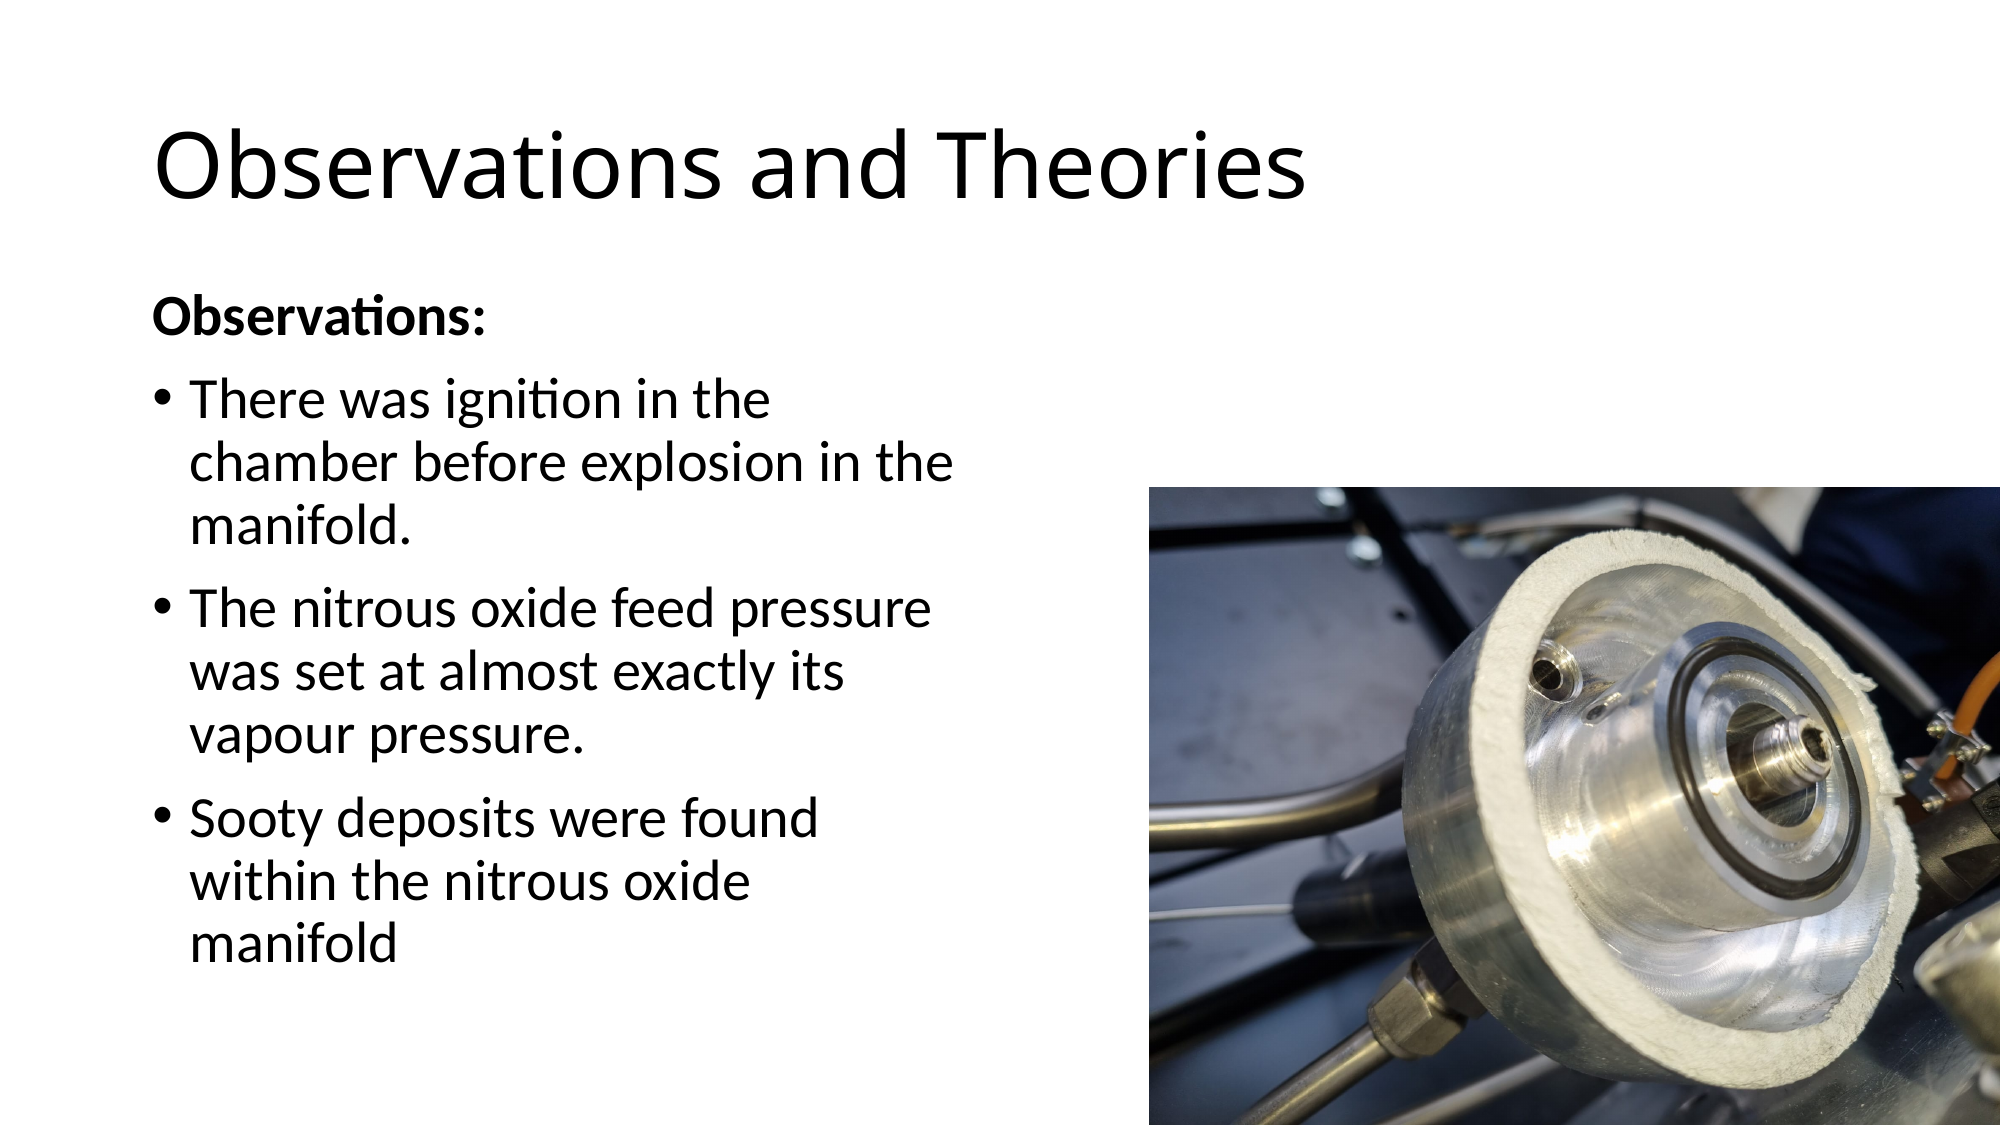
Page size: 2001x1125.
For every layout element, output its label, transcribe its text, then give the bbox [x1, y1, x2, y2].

title Observations and Theories [137, 59, 1863, 278]
picture [1149, 487, 2000, 1125]
text_box Observations: There was ignition in the chamber before explosion in the manifold. The nitrous oxide feed pressure was set at almost exactly its vapour pressure. Sooty deposits were found within the nitrous oxide manifold [137, 277, 988, 1103]
